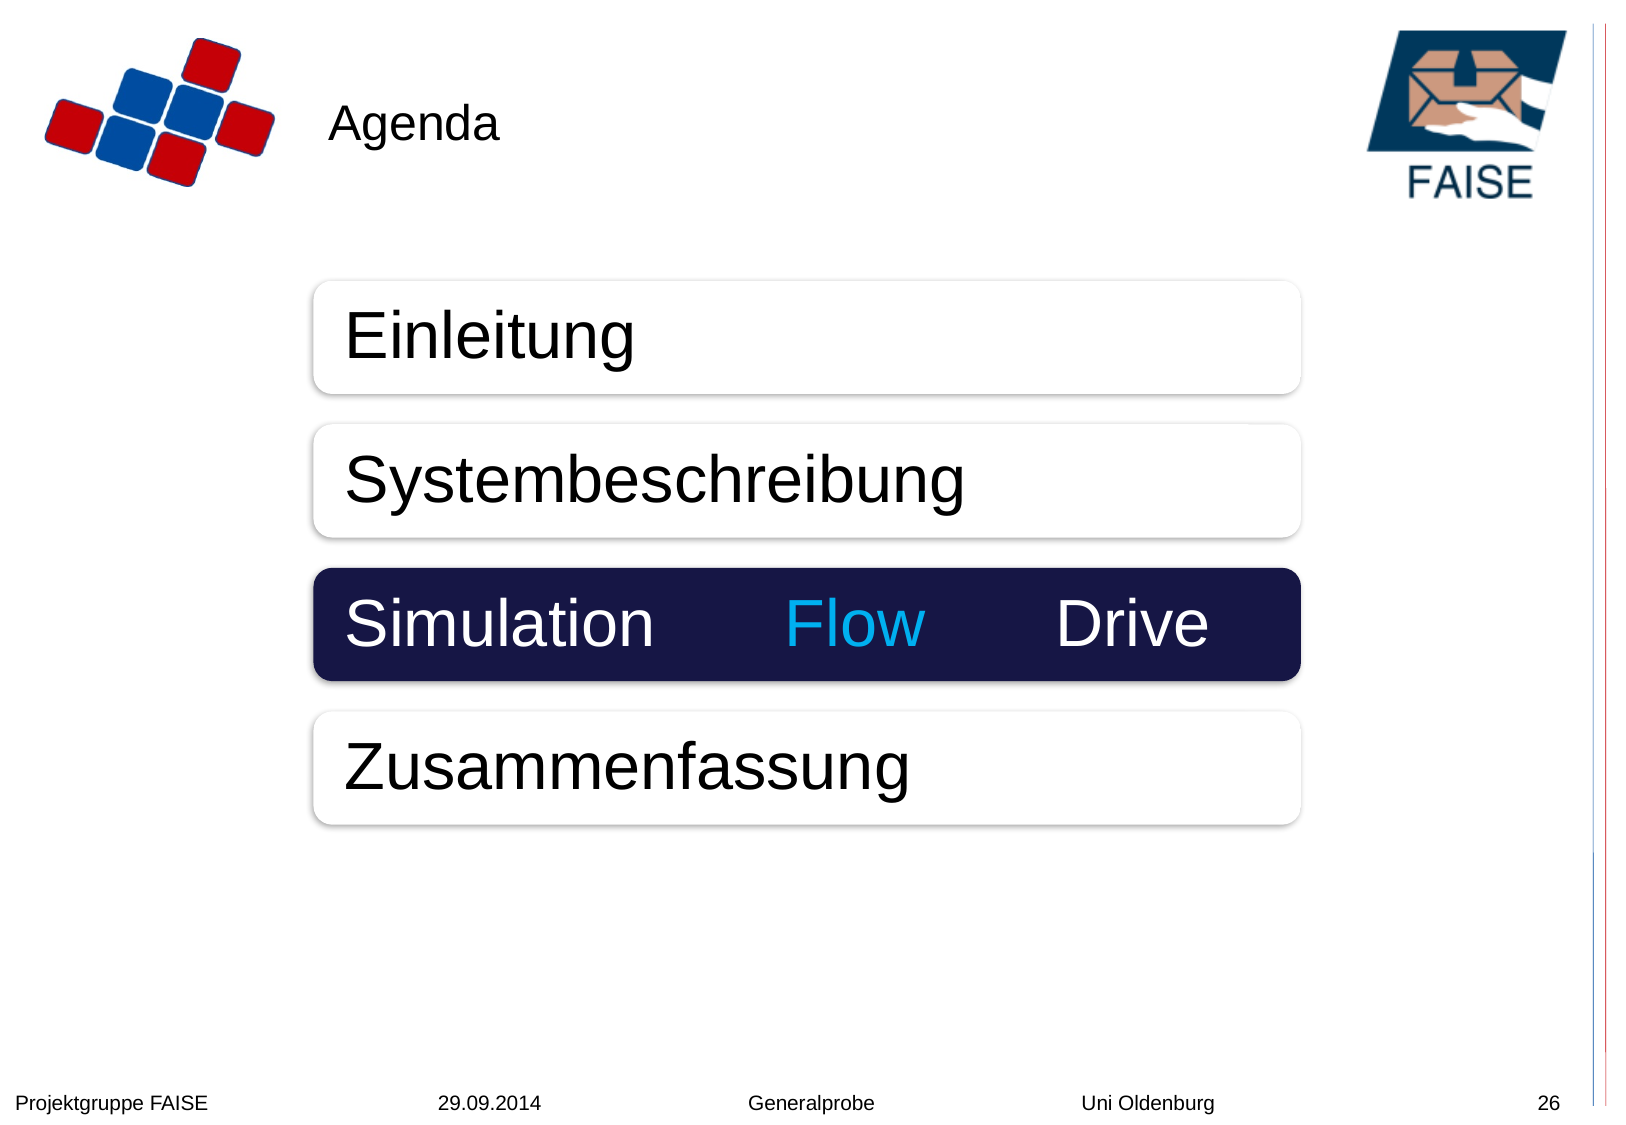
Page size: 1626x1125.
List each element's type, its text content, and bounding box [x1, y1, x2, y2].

title Agenda [313, 44, 1544, 197]
footer Projektgruppe FAISE 29.09.2014 Generalprobe Uni Oldenburg [0, 1082, 1530, 1125]
picture [1364, 23, 1575, 210]
picture [44, 38, 288, 187]
slide_number 26 [1530, 1082, 1576, 1119]
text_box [313, 171, 1302, 1017]
